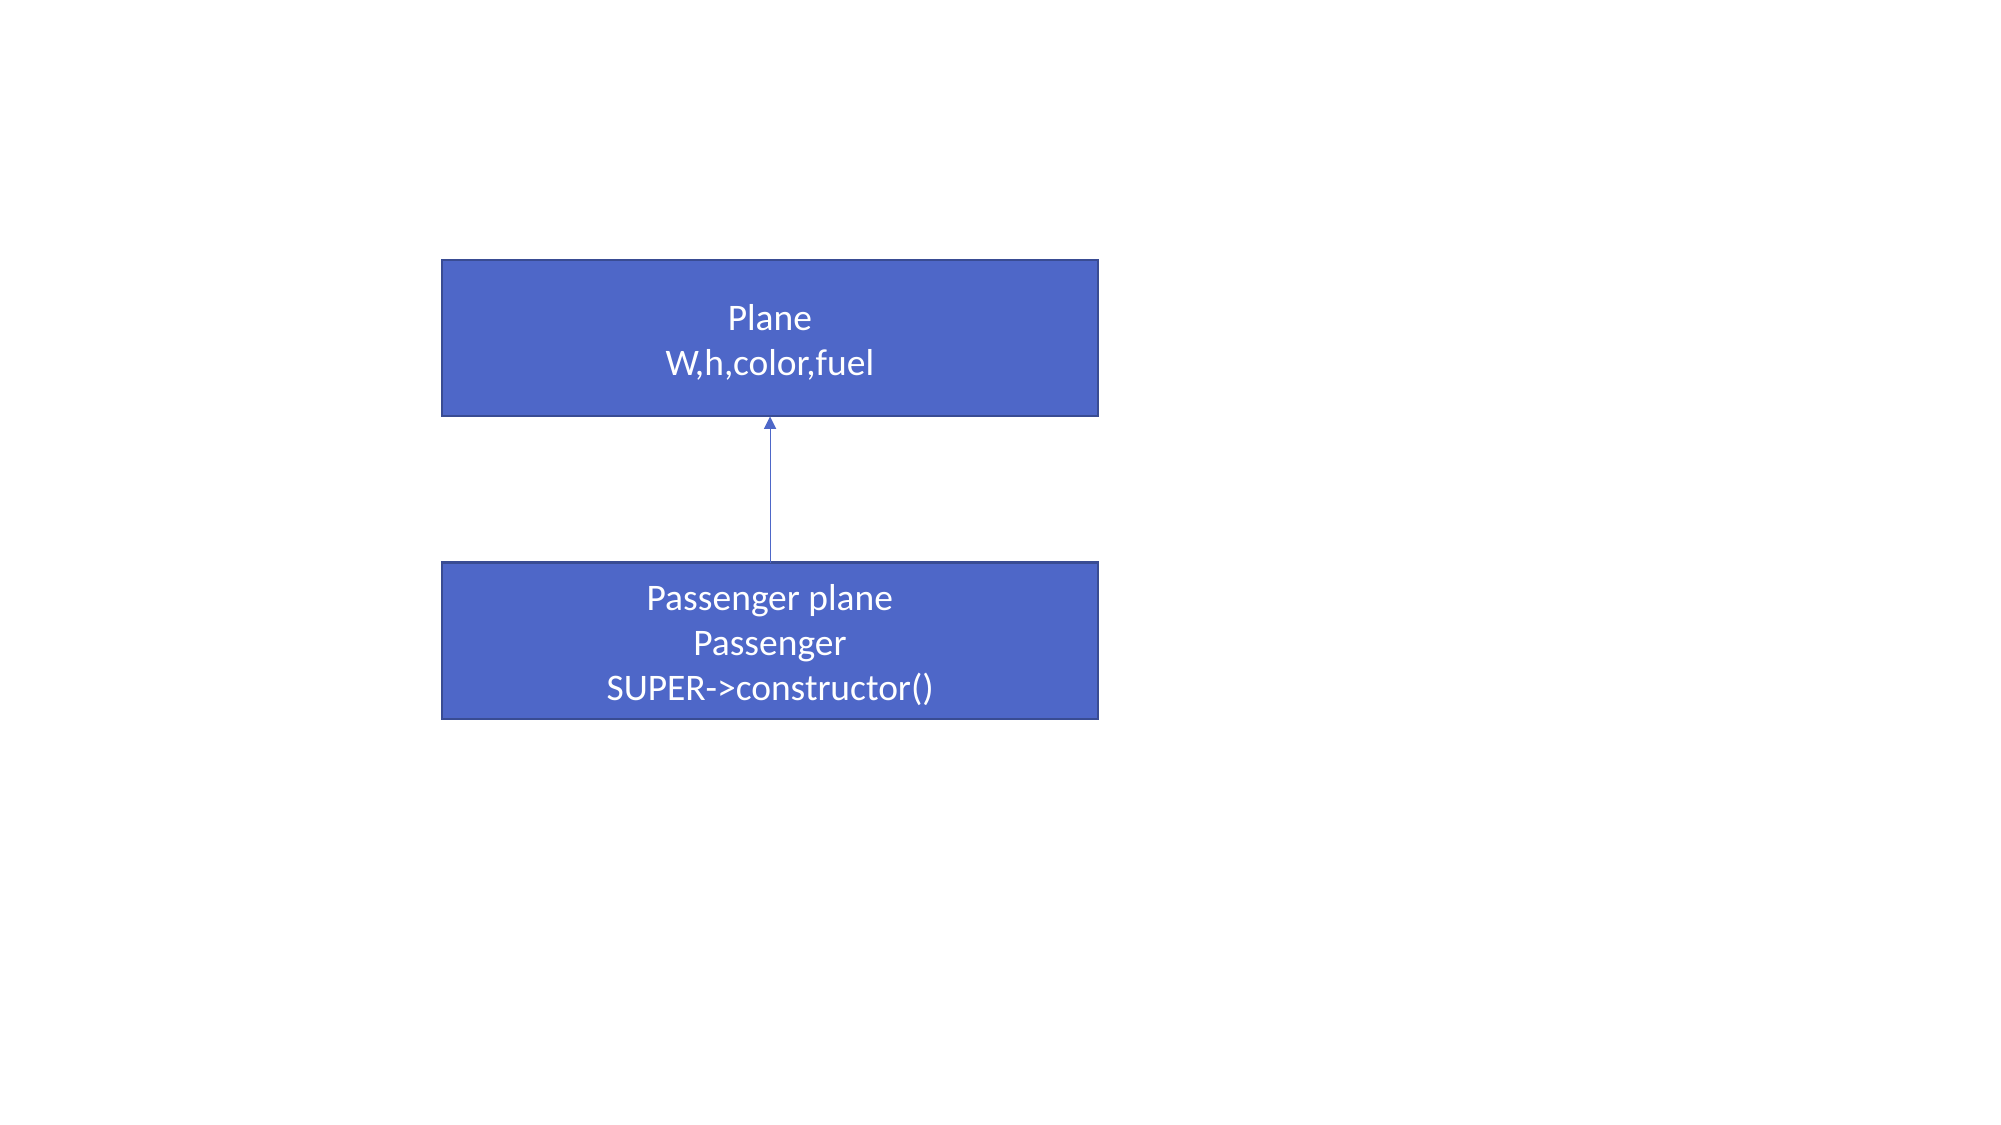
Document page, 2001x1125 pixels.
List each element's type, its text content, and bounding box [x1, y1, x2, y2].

text_box Plane W,h,color,fuel [441, 259, 1099, 417]
text_box Passenger plane Passenger SUPER->constructor() [441, 561, 1099, 720]
